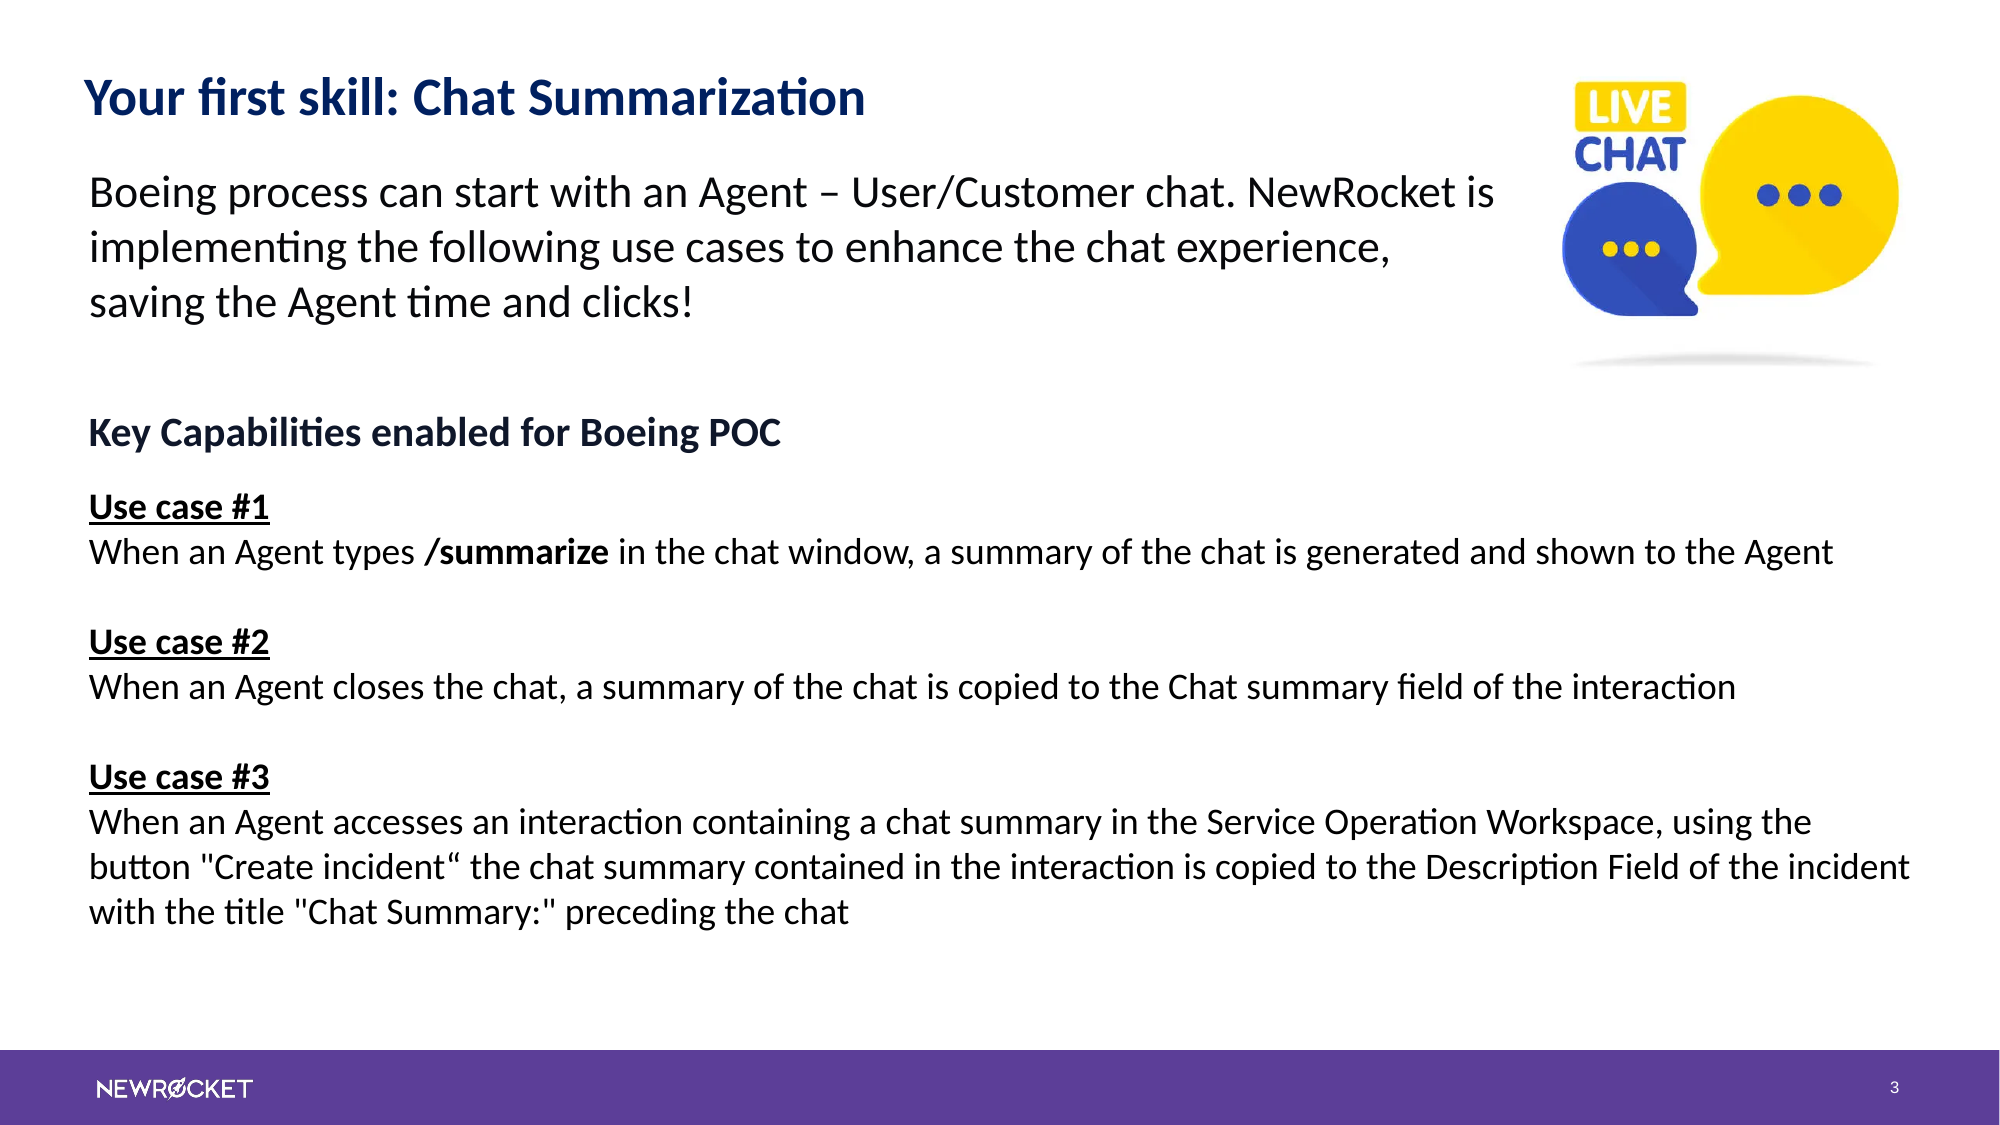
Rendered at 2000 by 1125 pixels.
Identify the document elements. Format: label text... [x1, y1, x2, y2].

picture [79, 1061, 271, 1116]
text_box Key Capabilities enabled for Boeing POC [74, 397, 1074, 463]
picture [1544, 64, 1926, 404]
title Your first skill: Chat Summarization [84, 40, 1920, 166]
text_box Boeing process can start with an Agent – User/Customer chat. NewRocket is implementing the following use cases to enhance the chat experience, saving the Agent time and clicks! [74, 153, 1518, 334]
text_box Use case #1 When an Agent types /summarize in the chat window, a summary of the chat is generated and shown to the Agent Use case #2 When an Agent closes the chat, a summary of the chat is copied to the Chat summary field of the interaction Use case #3 When an Agent accesses an interaction containing a chat summary in the Service Operation Workspace, using the button "Create incident“ the chat summary contained in the interaction is copied to the Description Field of the incident with the title "Chat Summary:" preceding the chat [74, 474, 1931, 1009]
